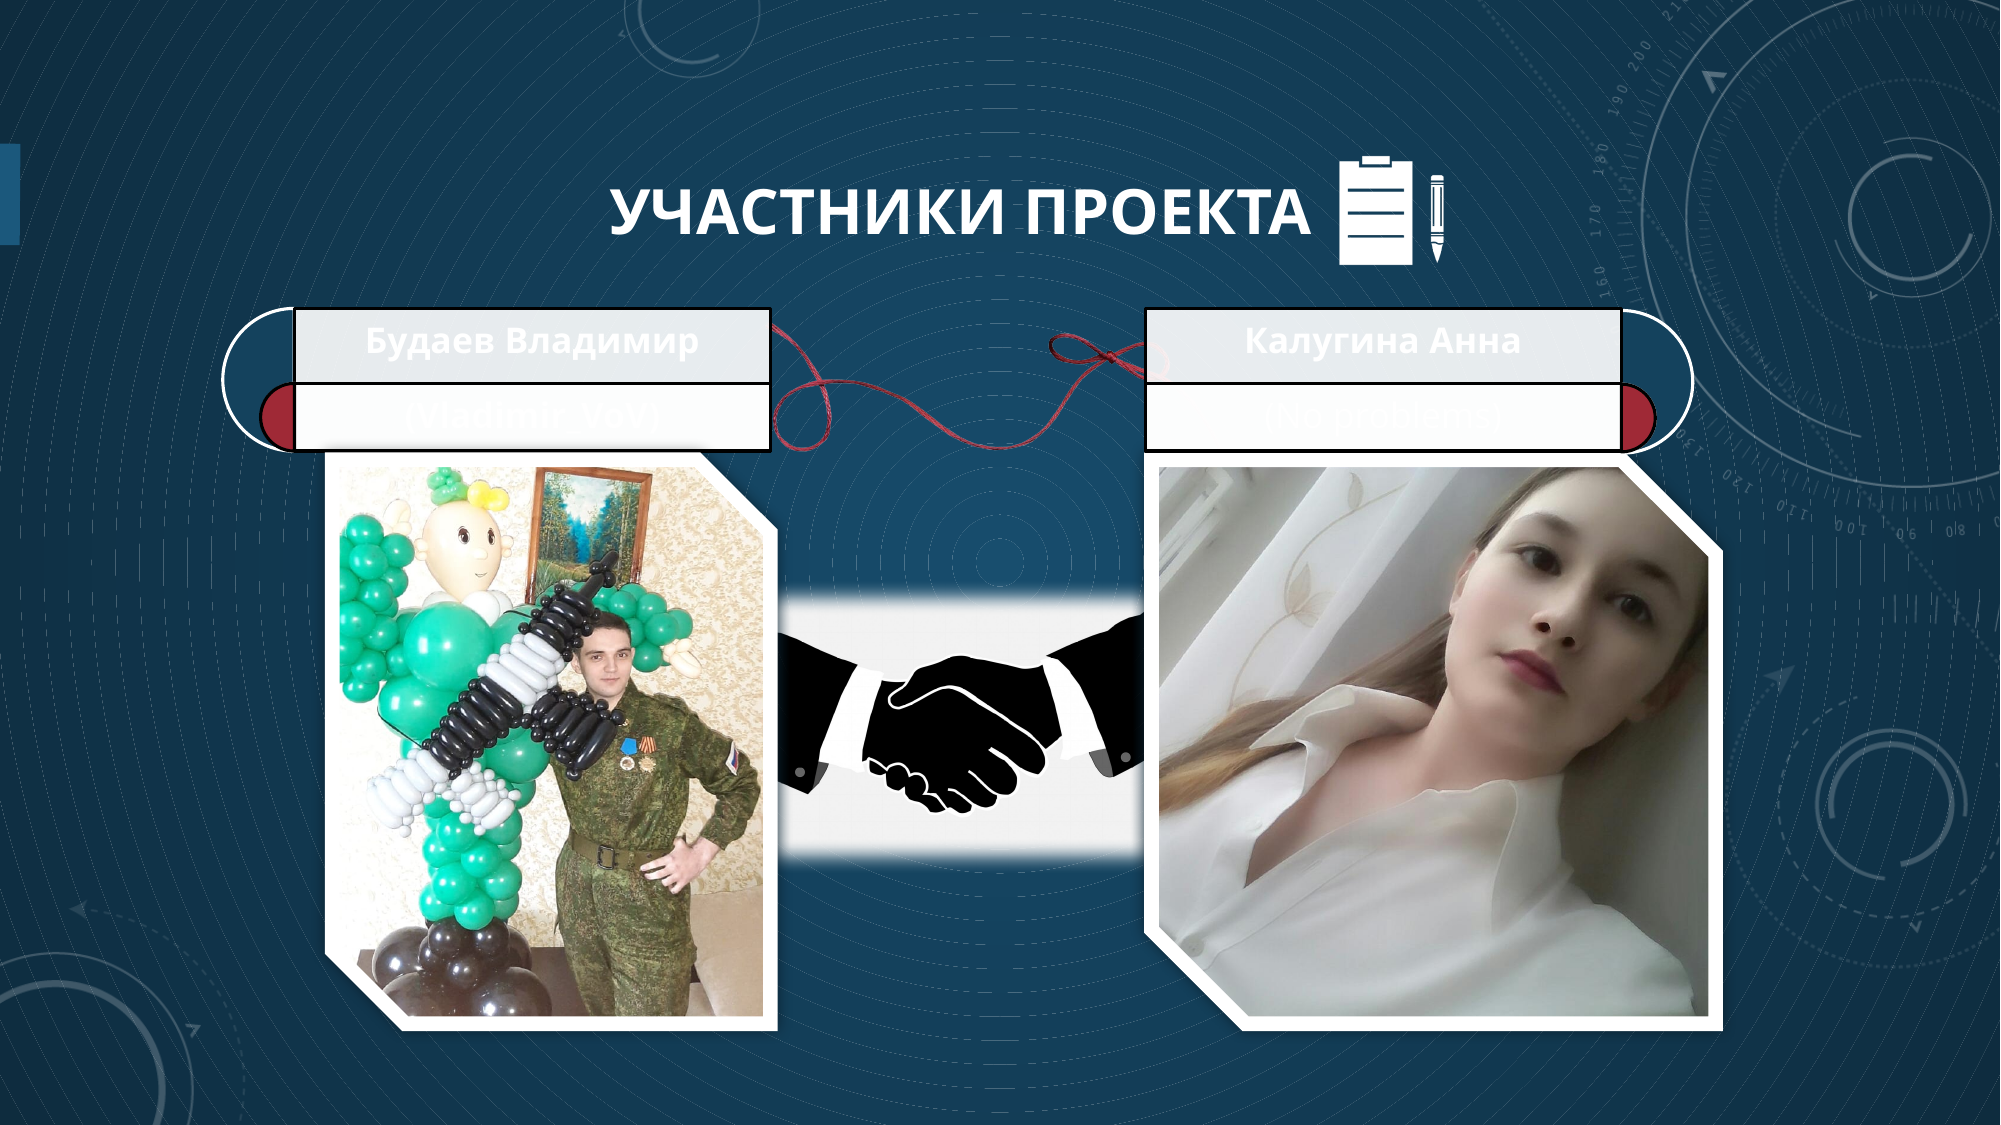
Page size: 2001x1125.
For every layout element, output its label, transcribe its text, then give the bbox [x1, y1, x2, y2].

text_box [1627, 383, 1657, 453]
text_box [1073, 308, 1622, 452]
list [1151, 459, 1716, 1024]
picture [0, 0, 2000, 1125]
title Участники проекта [177, 106, 1594, 314]
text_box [222, 308, 771, 452]
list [331, 459, 771, 1024]
